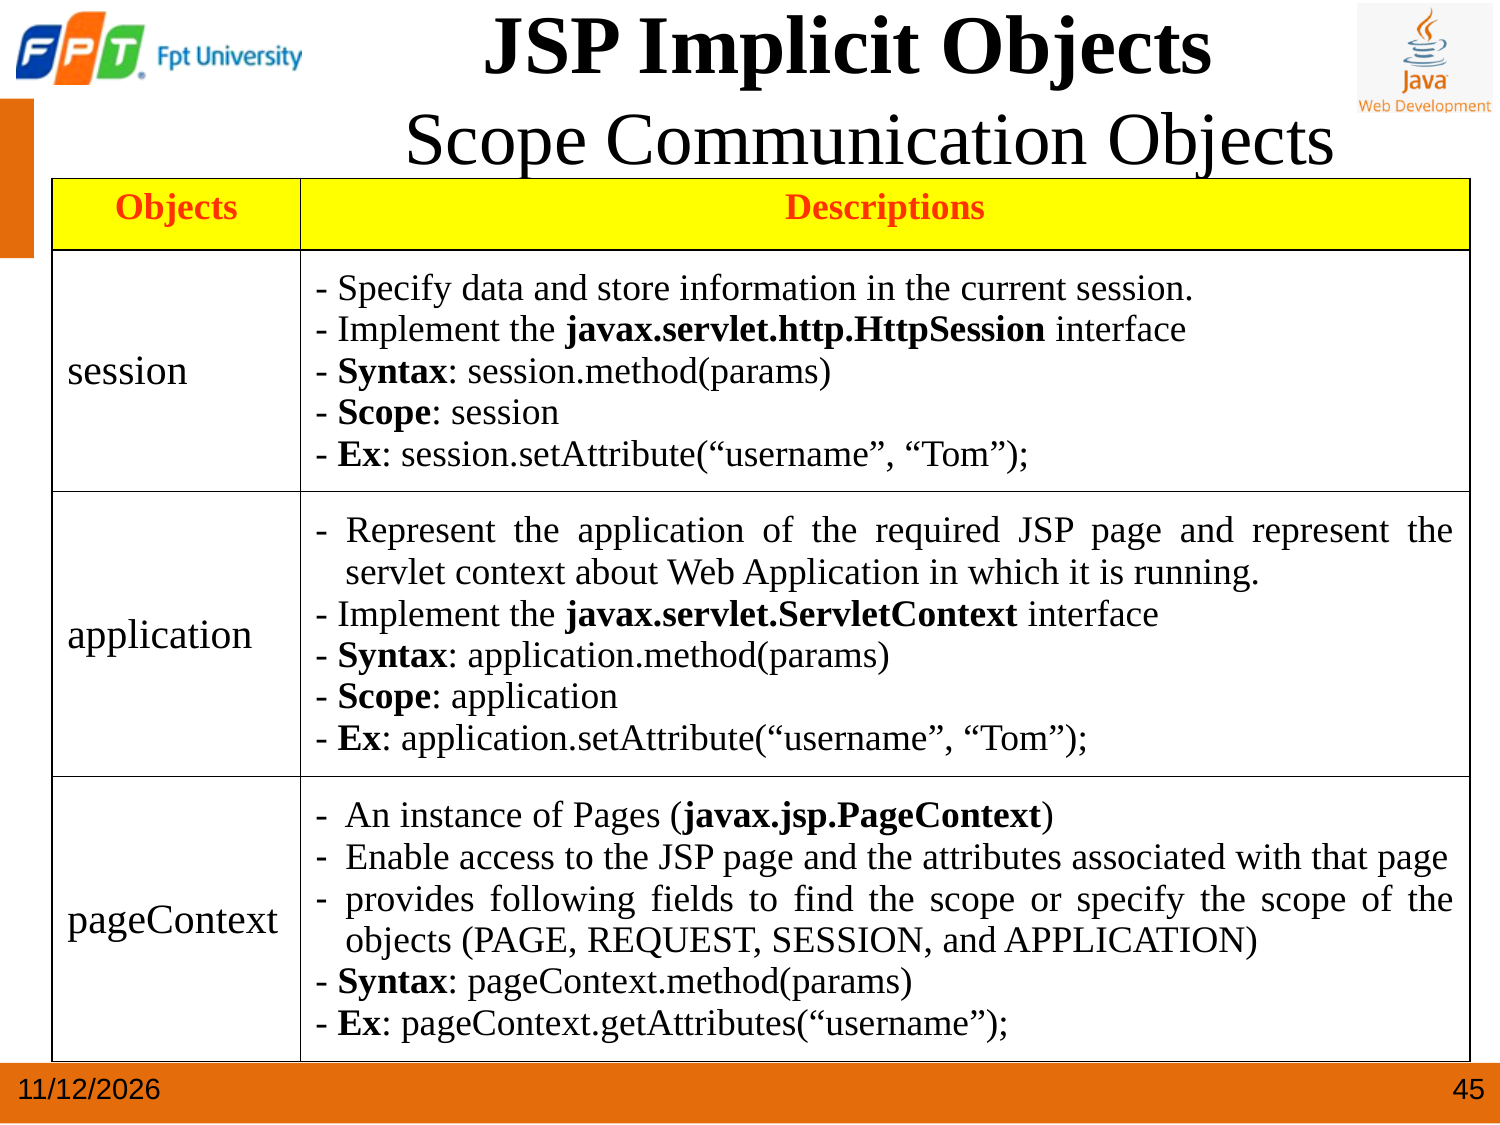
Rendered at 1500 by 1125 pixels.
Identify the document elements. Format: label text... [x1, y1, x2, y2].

table_cell pageContext [53, 777, 300, 1061]
table_header Descriptions [301, 179, 1469, 249]
slide_number 45 [1050, 1063, 1500, 1124]
title JSP Implicit Objects Scope Communication Objects [217, 0, 1500, 189]
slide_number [2, 1063, 231, 1123]
picture [16, 11, 217, 85]
table_cell session [53, 251, 300, 491]
table_cell application [53, 492, 300, 776]
table_cell - An instance of Pages (javax.jsp.PageContext) Enable access to the JSP page and the attributes associated with that page provides following fields to find the scope or specify the scope of the objects (PAGE, REQUEST, SESSION, and APPLICATION) - Syntax: pageContext.method(params) - Ex: pageContext.getAttributes(“username”); [301, 777, 1469, 1061]
table_header Objects [53, 179, 300, 249]
table_cell - Represent the application of the required JSP page and represent the servlet context about Web Application in which it is running. - Implement the javax.servlet.ServletContext interface - Syntax: application.method(params) - Scope: application - Ex: application.setAttribute(“username”, “Tom”); [301, 492, 1469, 776]
table_cell - Specify data and store information in the current session. - Implement the javax.servlet.http.HttpSession interface - Syntax: session.method(params) - Scope: session - Ex: session.setAttribute(“username”, “Tom”); [301, 251, 1469, 491]
